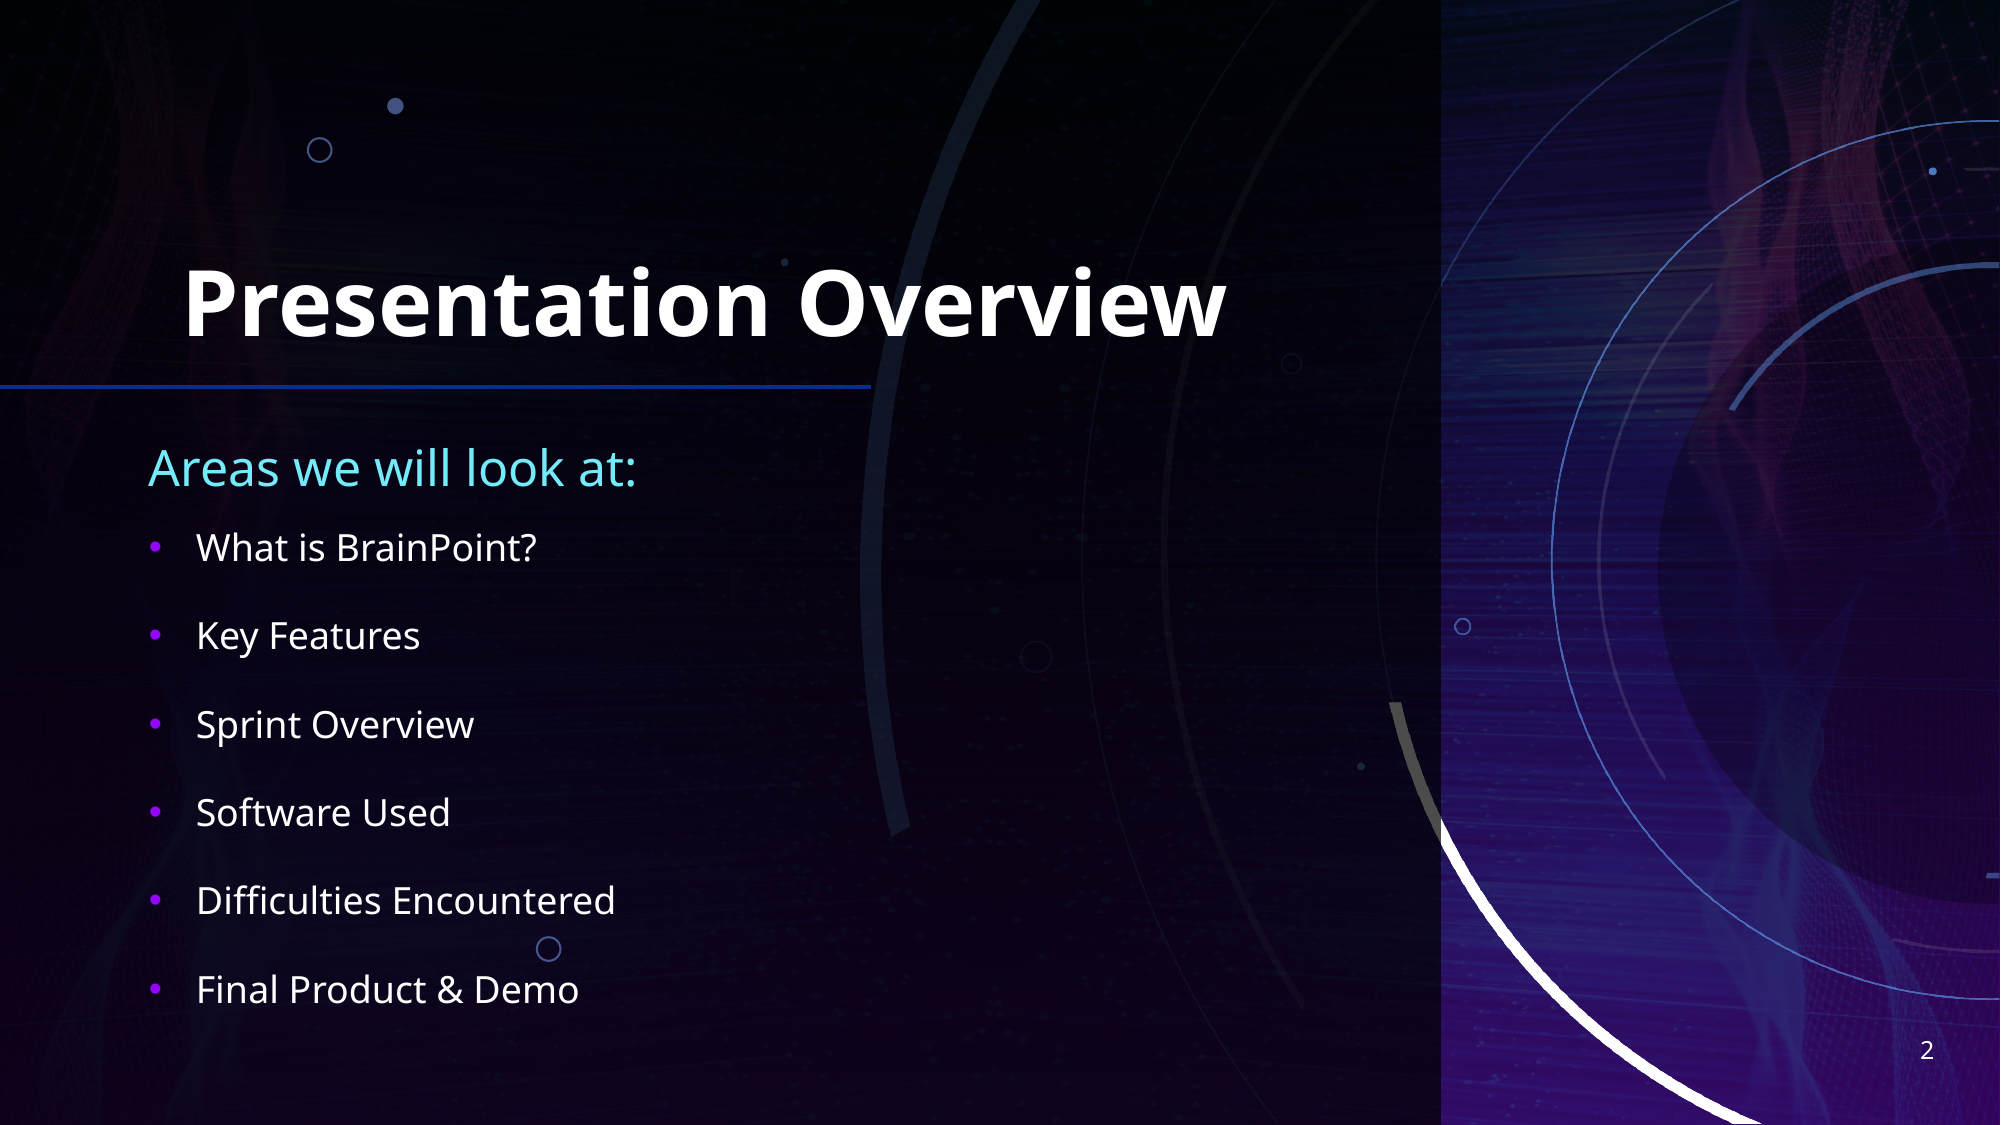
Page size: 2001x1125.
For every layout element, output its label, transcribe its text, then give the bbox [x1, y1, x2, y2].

list What is BrainPoint? Key Features Sprint Overview Software Used Difficulties Encountered Final Product & Demo [133, 493, 1264, 1022]
list Areas we will look at: [133, 404, 1264, 493]
picture [730, 0, 2000, 1124]
slide_number 2 [1499, 1021, 1950, 1082]
title Presentation Overview [166, 244, 1295, 364]
